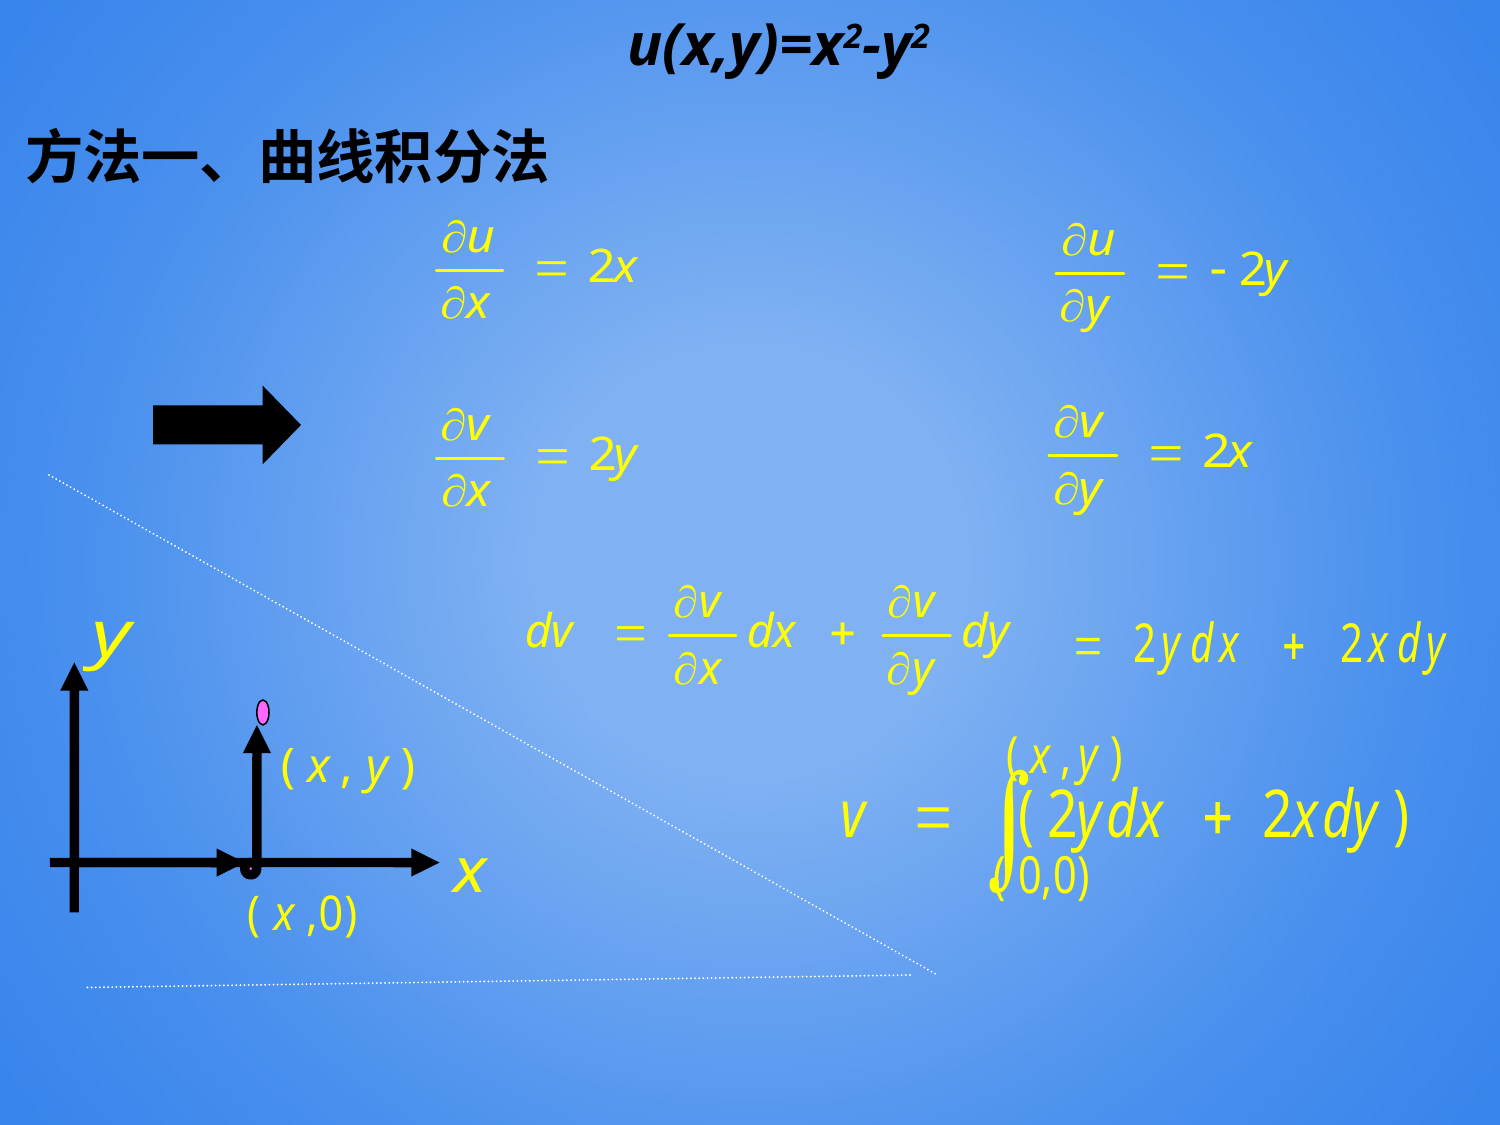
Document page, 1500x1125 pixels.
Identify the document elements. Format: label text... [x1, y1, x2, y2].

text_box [1059, 608, 1478, 681]
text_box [1037, 384, 1267, 521]
text_box [153, 387, 300, 463]
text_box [938, 712, 1420, 913]
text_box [48, 474, 938, 988]
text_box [424, 199, 654, 330]
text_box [424, 387, 654, 474]
picture [0, 0, 1500, 1125]
text_box u(x,y)=x2-y2 [612, 0, 975, 85]
text_box 方法一、曲线积分法 [10, 112, 565, 198]
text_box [938, 565, 1031, 701]
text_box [1044, 202, 1308, 339]
